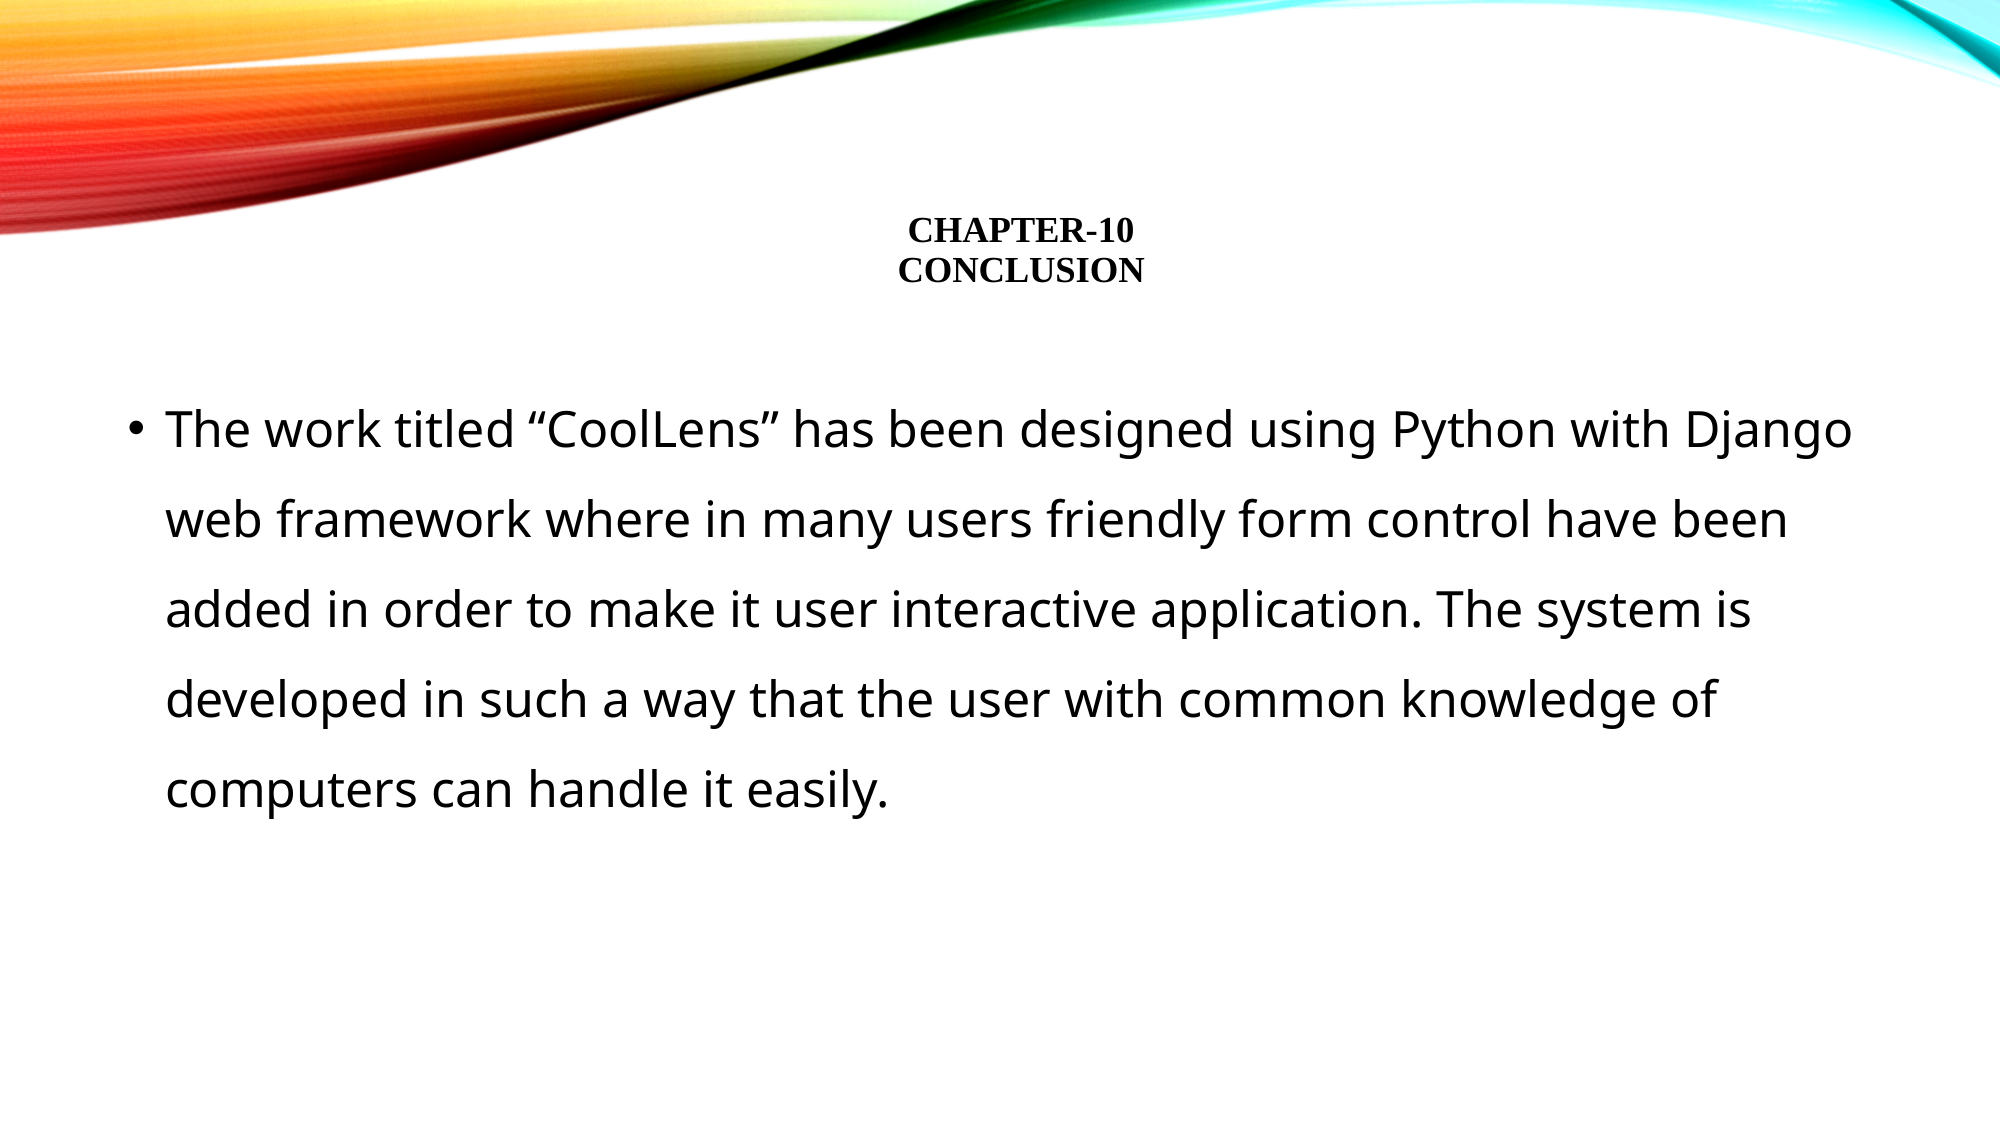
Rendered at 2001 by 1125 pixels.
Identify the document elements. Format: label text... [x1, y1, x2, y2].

picture [0, 0, 2000, 237]
list The work titled “CoolLens” has been designed using Python with Django web framework where in many users friendly form control have been added in order to make it user interactive application. The system is developed in such a way that the user with common knowledge of computers can handle it easily. [112, 360, 1888, 1021]
title Chapter-10 Conclusion [438, 123, 1604, 330]
